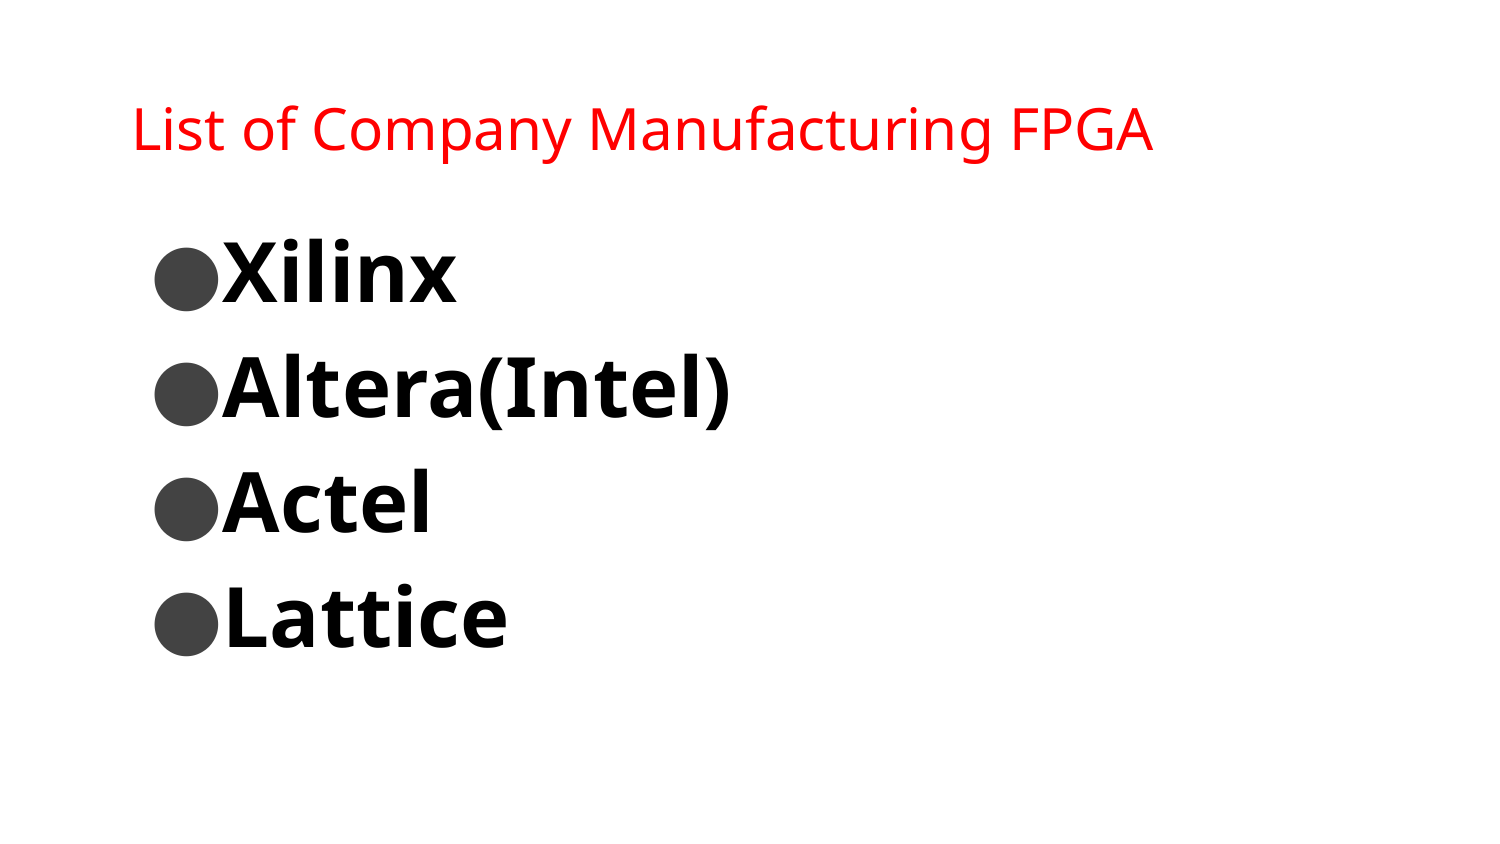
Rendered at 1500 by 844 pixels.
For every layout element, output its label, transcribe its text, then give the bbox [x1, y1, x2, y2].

list Xilinx Altera(Intel) Actel Lattice [116, 189, 1384, 756]
title List of Company Manufacturing FPGA [116, 88, 1384, 167]
